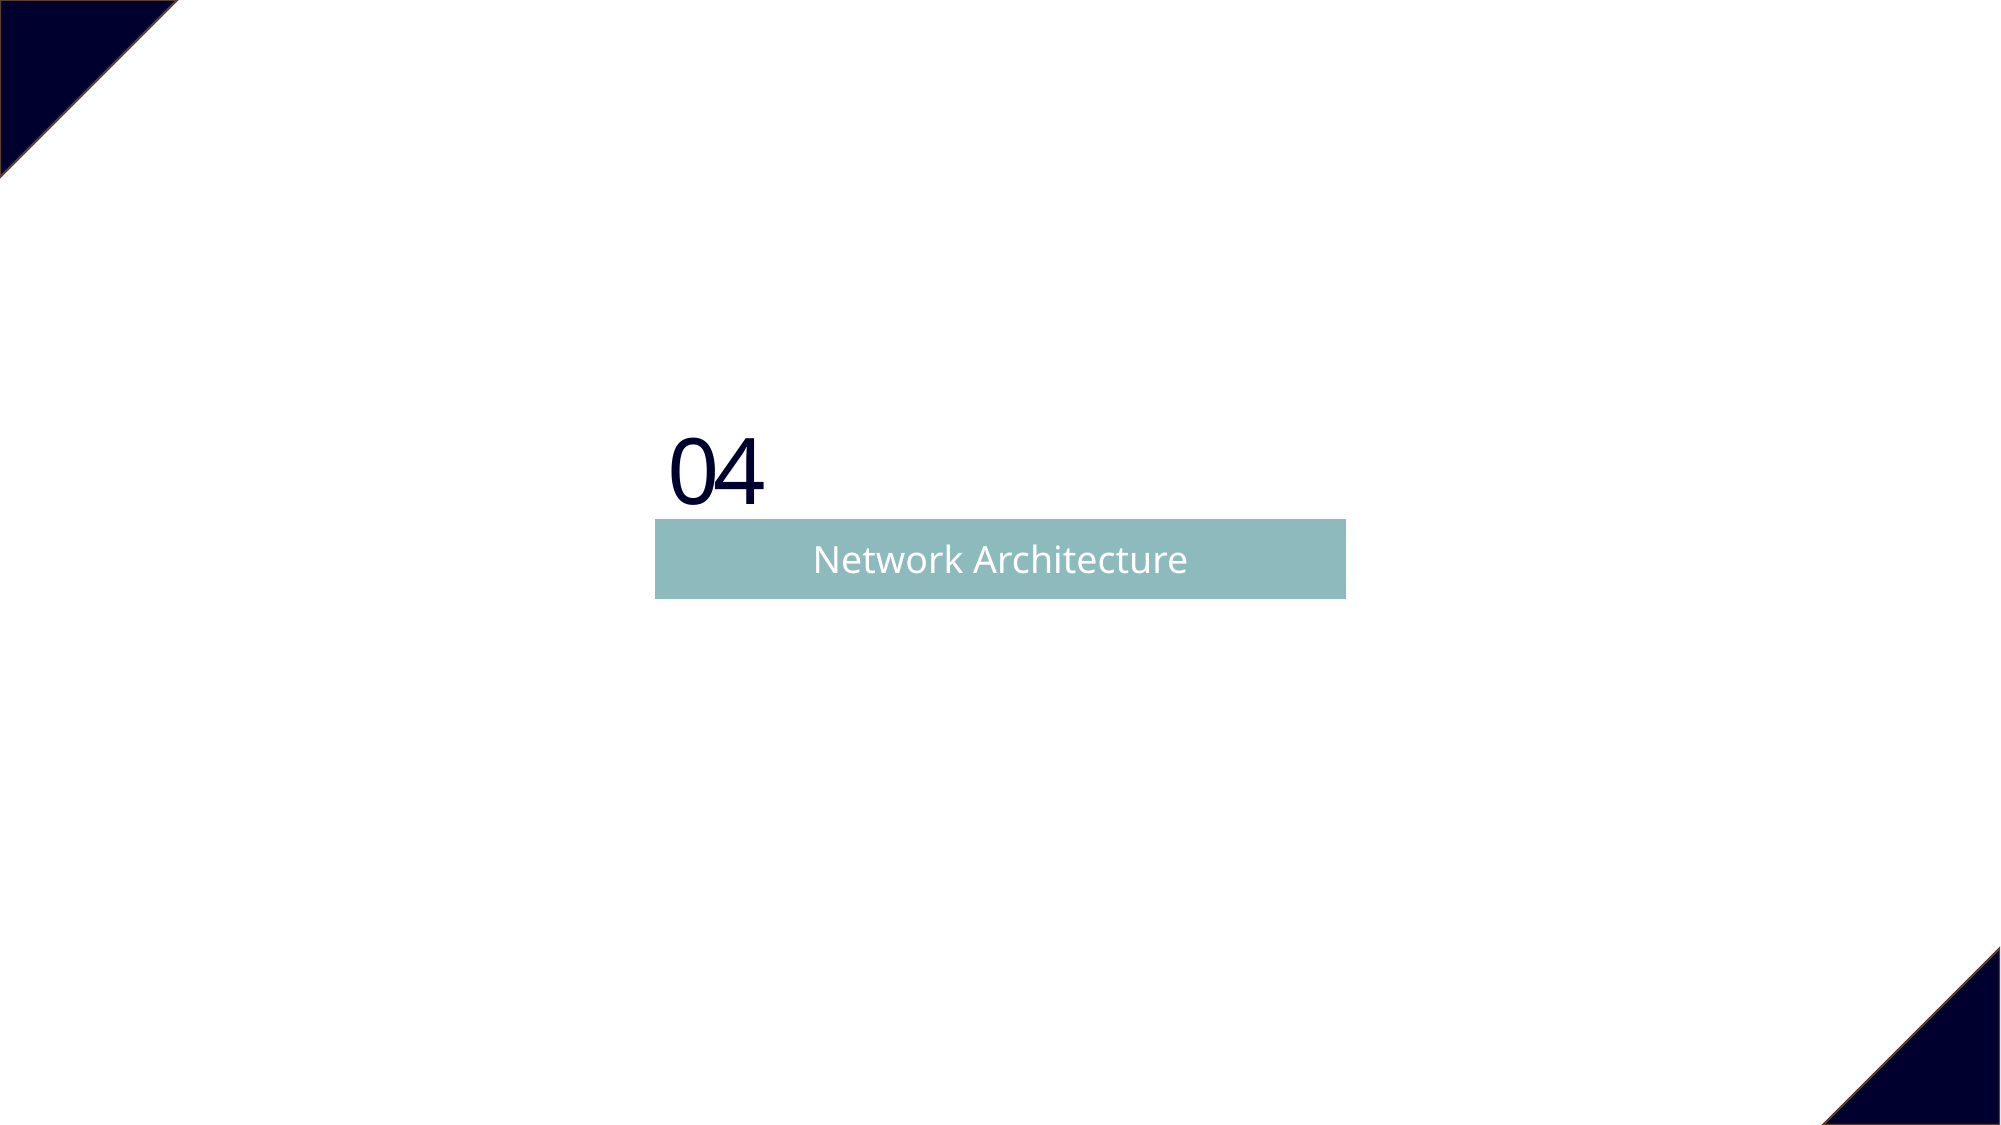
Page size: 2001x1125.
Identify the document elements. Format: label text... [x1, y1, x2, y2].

text_box 04 [652, 405, 782, 531]
text_box Network Architecture [655, 519, 1346, 599]
